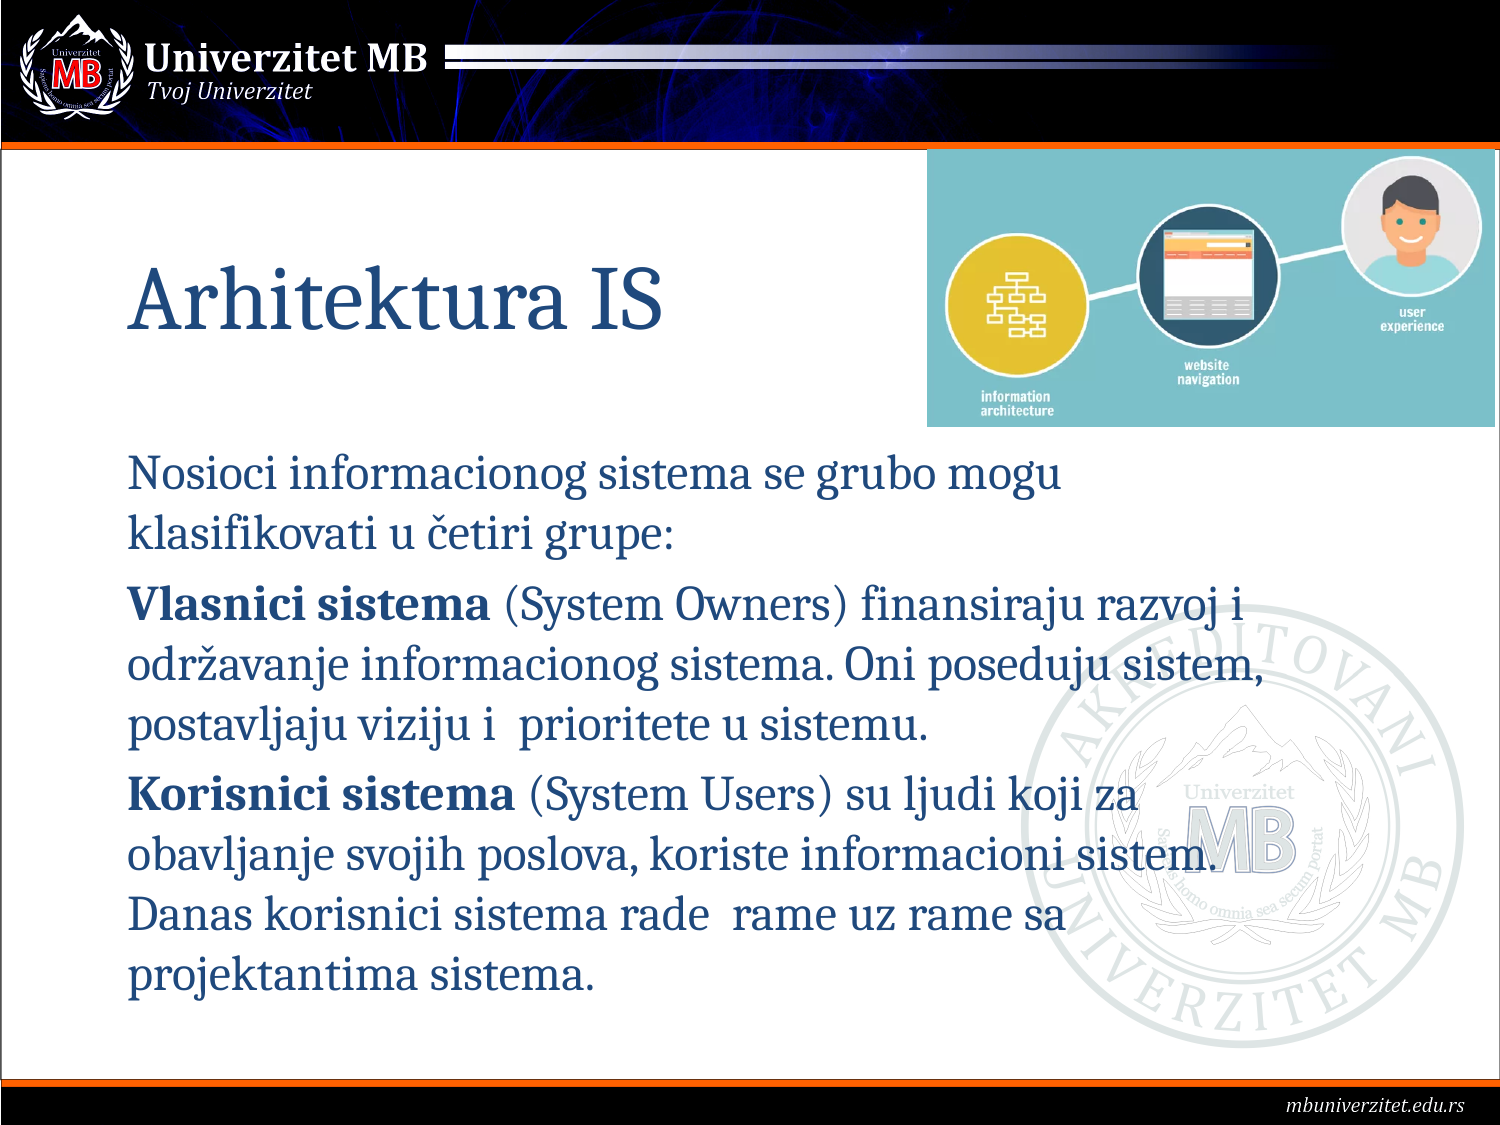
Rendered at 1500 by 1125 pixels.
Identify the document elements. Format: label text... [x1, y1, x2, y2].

subtitle Nosioci informacionog sistema se grubo mogu klasifikovati u četiri grupe: Vlasnici sistema (System Owners) finansiraju razvoj i održavanje informacionog sistema. Oni poseduju sistem, postavljaju viziju i prioritete u sistemu. Korisnici sistema (System Users) su ljudi koji za obavljanje svojih poslova, koriste informacioni sistem. Danas korisnici sistema rade rame uz rame sa projektantima sistema. [112, 432, 1281, 1059]
picture [0, 0, 1500, 1125]
title Arhitektura IS [112, 172, 921, 414]
